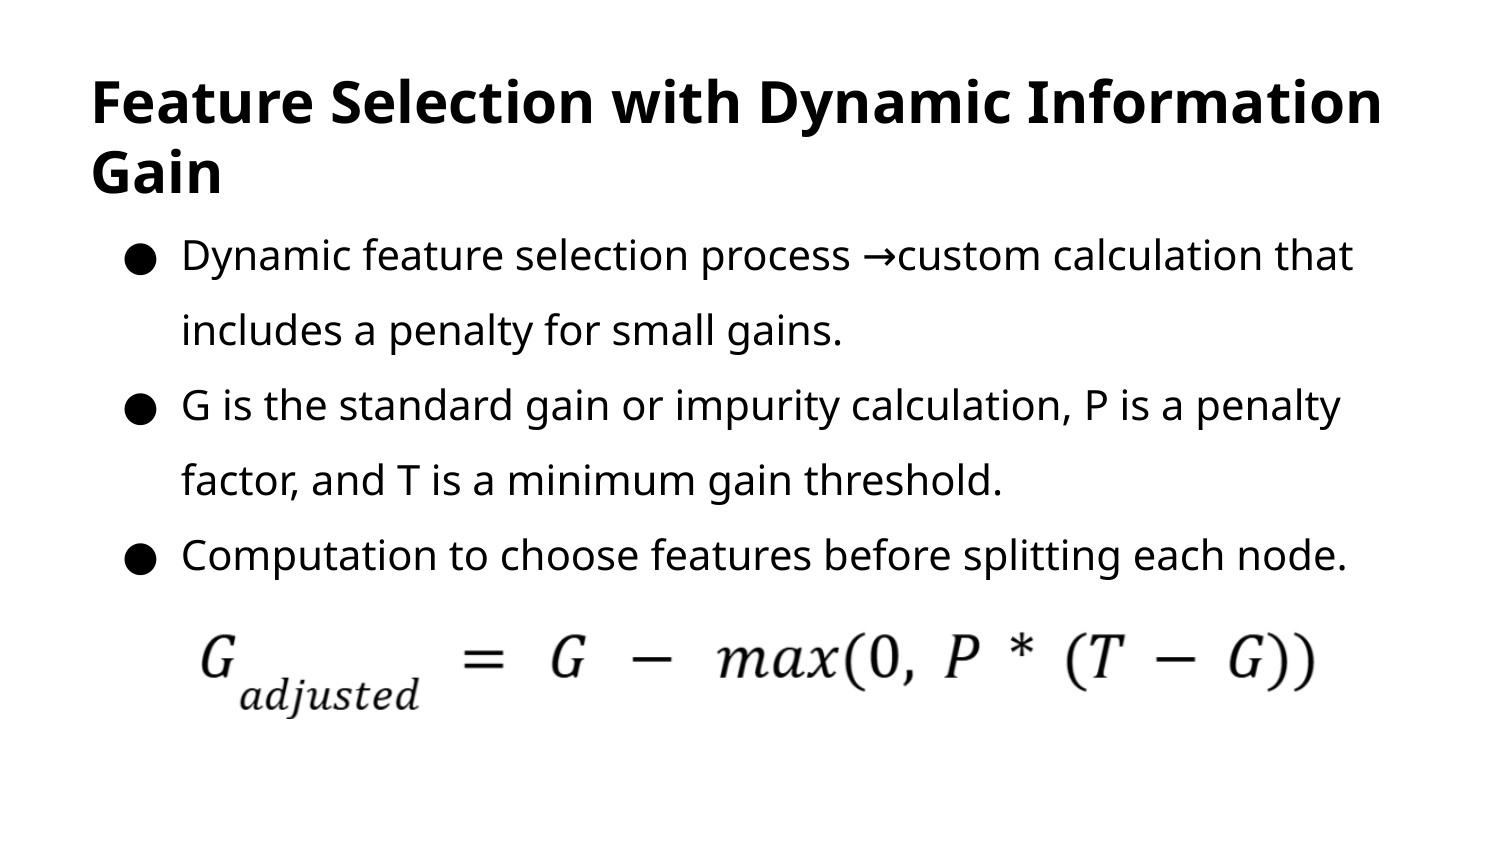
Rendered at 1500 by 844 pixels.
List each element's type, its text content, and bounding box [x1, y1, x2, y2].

picture [181, 608, 1319, 719]
title Feature Selection with Dynamic Information Gain [75, 50, 1425, 144]
text_box Dynamic feature selection process →custom calculation that includes a penalty for small gains. G is the standard gain or impurity calculation, P is a penalty factor, and T is a minimum gain threshold. Computation to choose features before splitting each node. [90, 188, 1441, 808]
